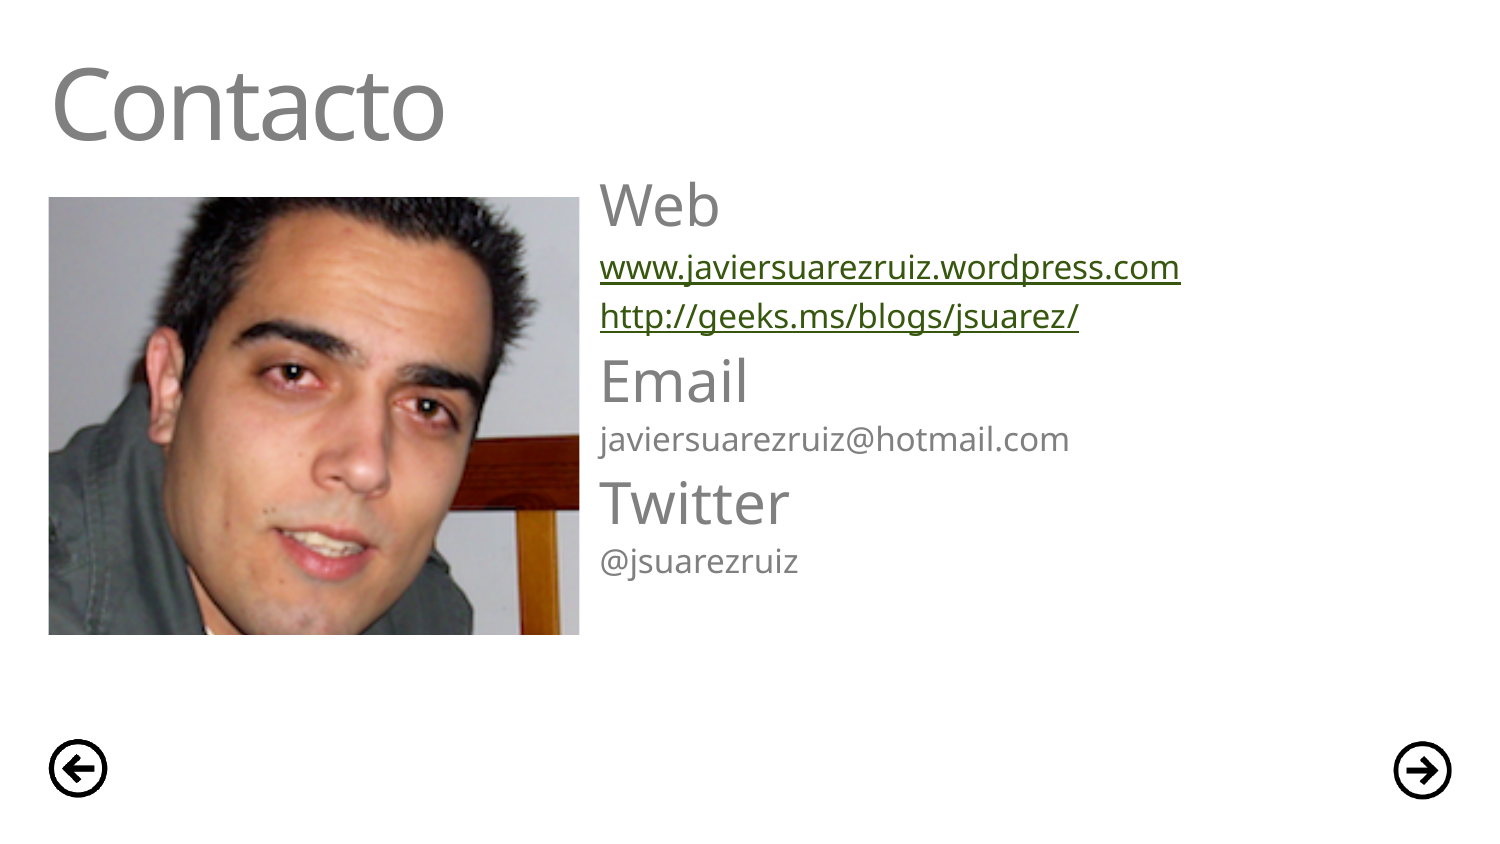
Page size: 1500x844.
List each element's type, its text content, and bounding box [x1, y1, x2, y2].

title Contacto [34, 49, 1454, 177]
picture [48, 197, 580, 635]
picture [48, 738, 108, 798]
picture [1392, 740, 1452, 800]
list Web www.javiersuarezruiz.wordpress.com http://geeks.ms/blogs/jsuarez/ Email javiersuarezruiz@hotmail.com Twitter @jsuarezruiz [584, 176, 1452, 659]
